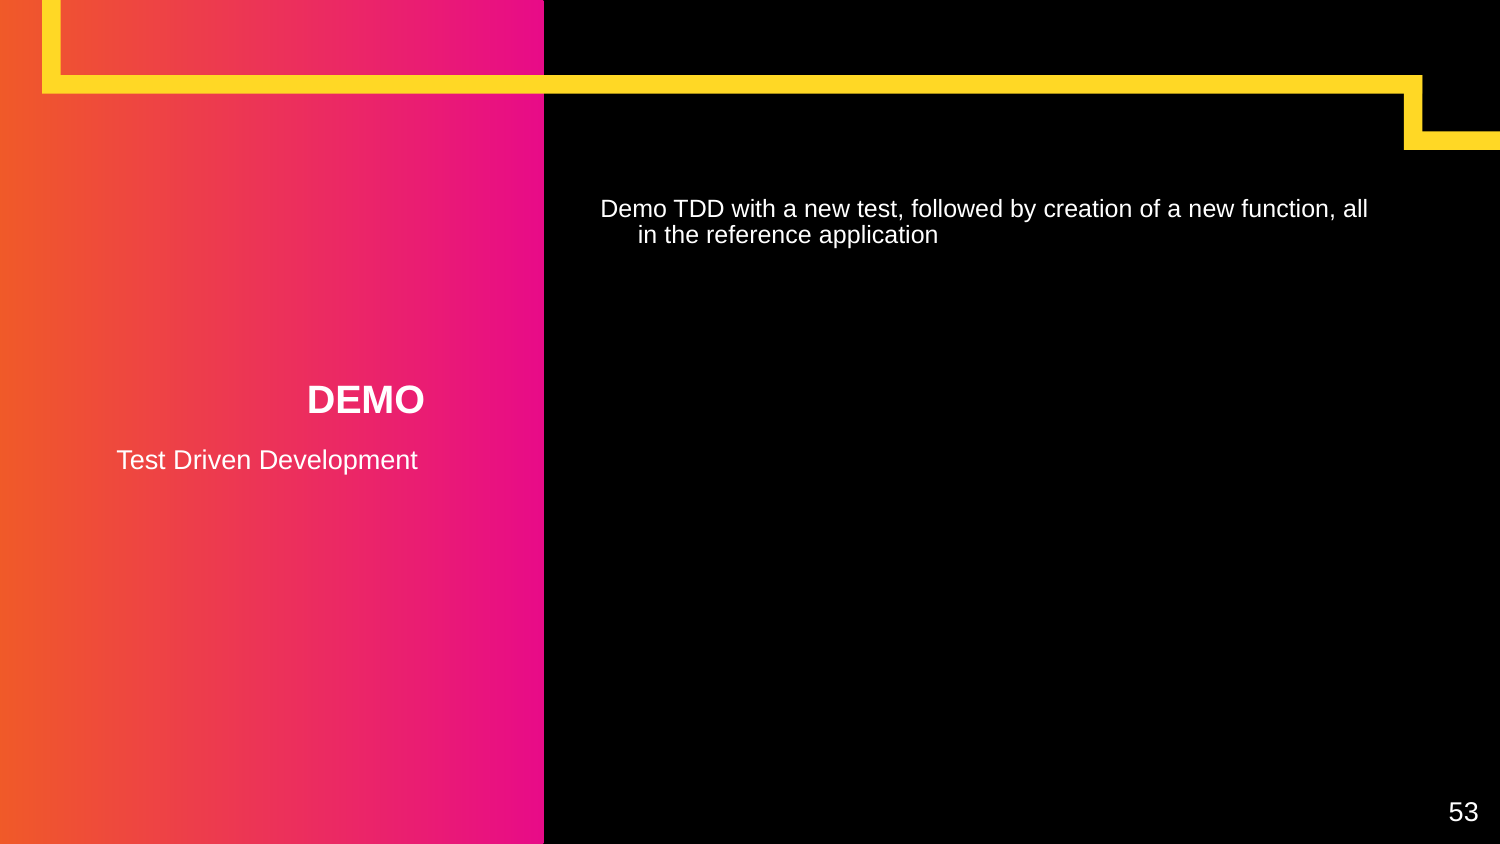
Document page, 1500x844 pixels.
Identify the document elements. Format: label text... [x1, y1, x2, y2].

slide_number 53 [1403, 779, 1494, 844]
title DEMO [42, 343, 433, 430]
subtitle Test Driven Development [57, 427, 433, 514]
list Demo TDD with a new test, followed by creation of a new function, all in the reference application [547, 188, 1395, 666]
